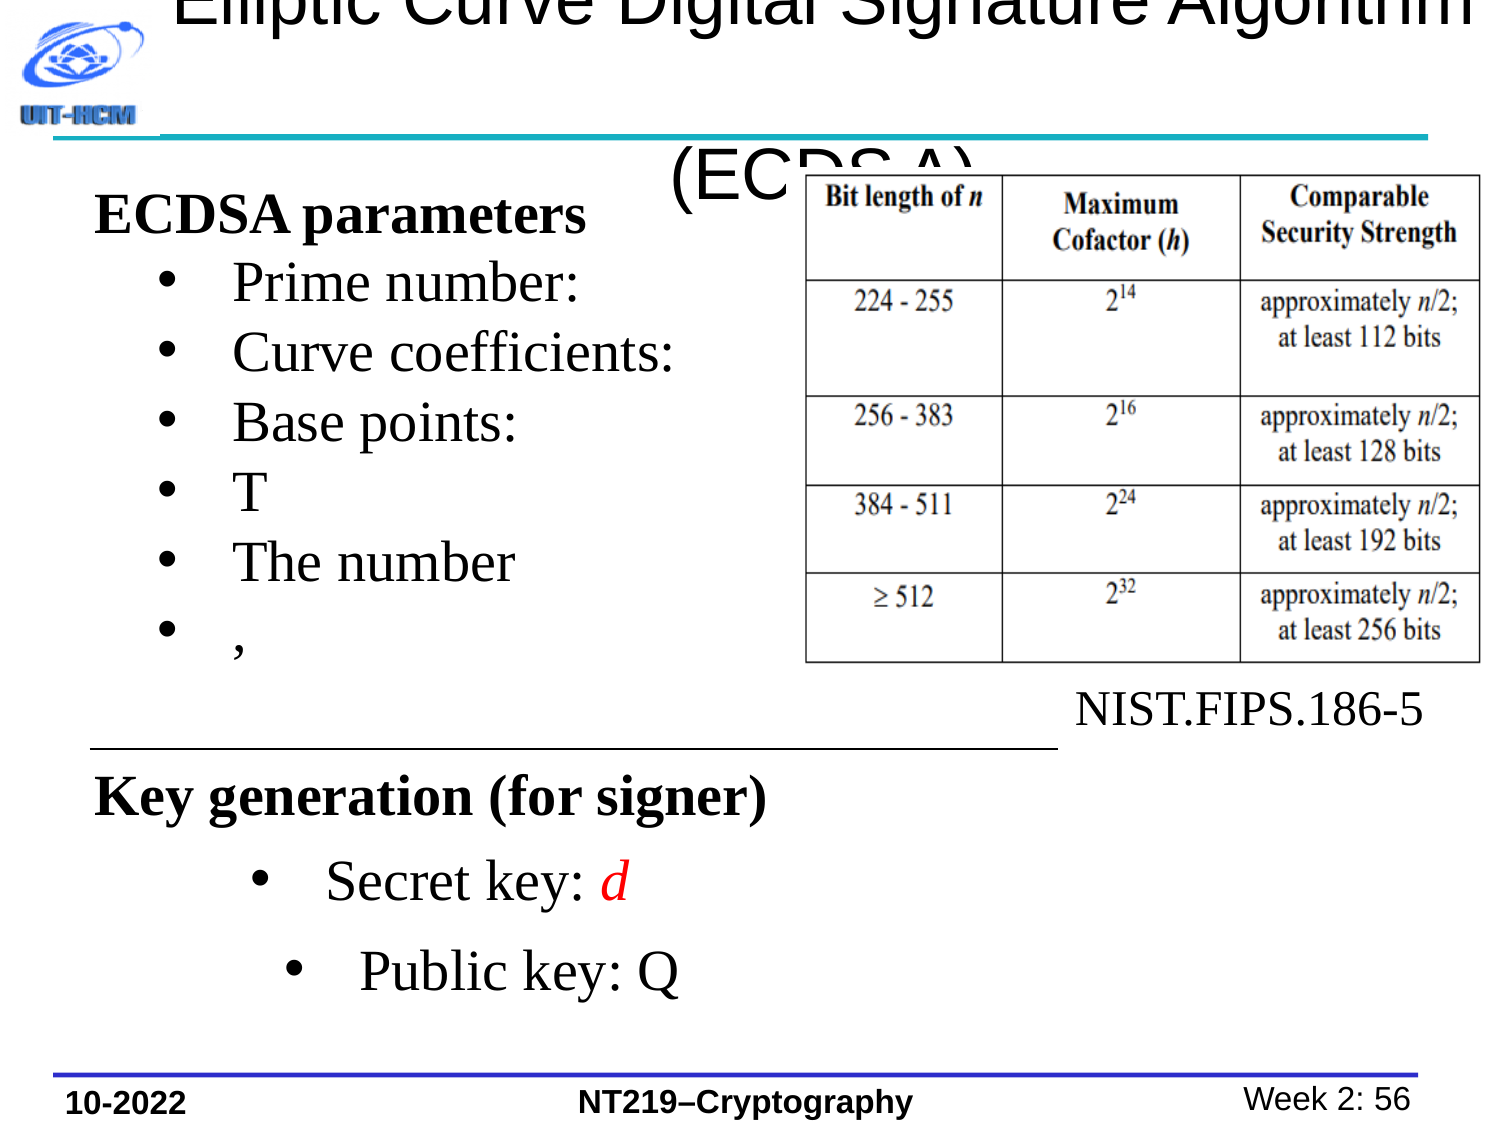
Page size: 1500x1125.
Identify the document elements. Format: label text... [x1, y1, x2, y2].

picture [5, 9, 148, 136]
text_box NIST.FIPS.186-5 [1060, 676, 1439, 743]
picture [786, 167, 1483, 668]
text_box ECDSA parameters [79, 167, 603, 253]
text_box Key generation (for signer) [79, 749, 784, 835]
title Elliptic Curve Digital Signature Algorithm (E C D S A) [148, 0, 1499, 173]
